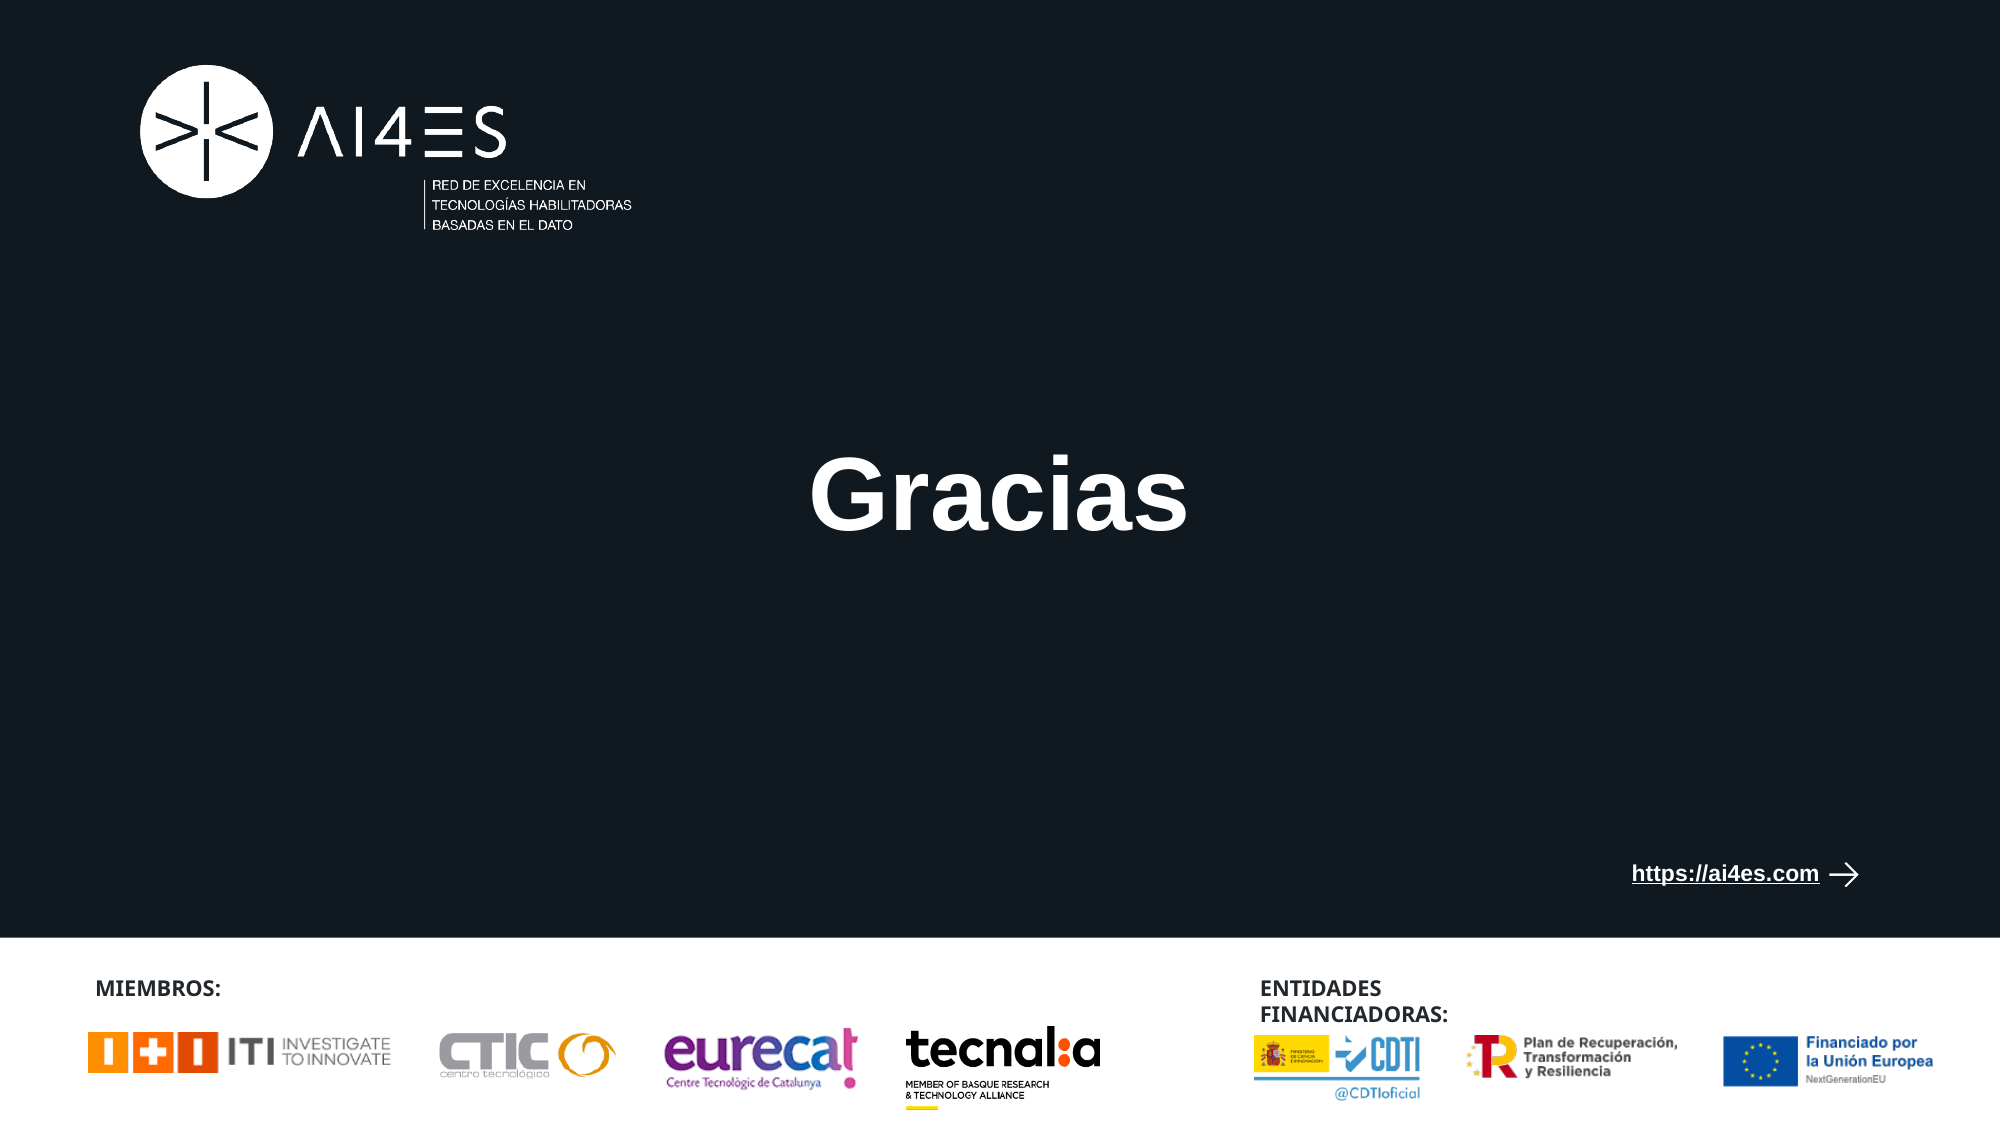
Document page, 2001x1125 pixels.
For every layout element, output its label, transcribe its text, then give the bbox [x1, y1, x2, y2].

picture [439, 1033, 616, 1079]
title Gracias [249, 292, 1750, 685]
picture [1466, 1035, 1677, 1079]
picture [906, 1026, 1100, 1110]
picture [664, 1027, 858, 1090]
picture [73, 0, 698, 296]
picture [1722, 1035, 1933, 1088]
picture [1254, 1035, 1420, 1102]
picture [1824, 848, 1863, 897]
picture [88, 1032, 391, 1073]
